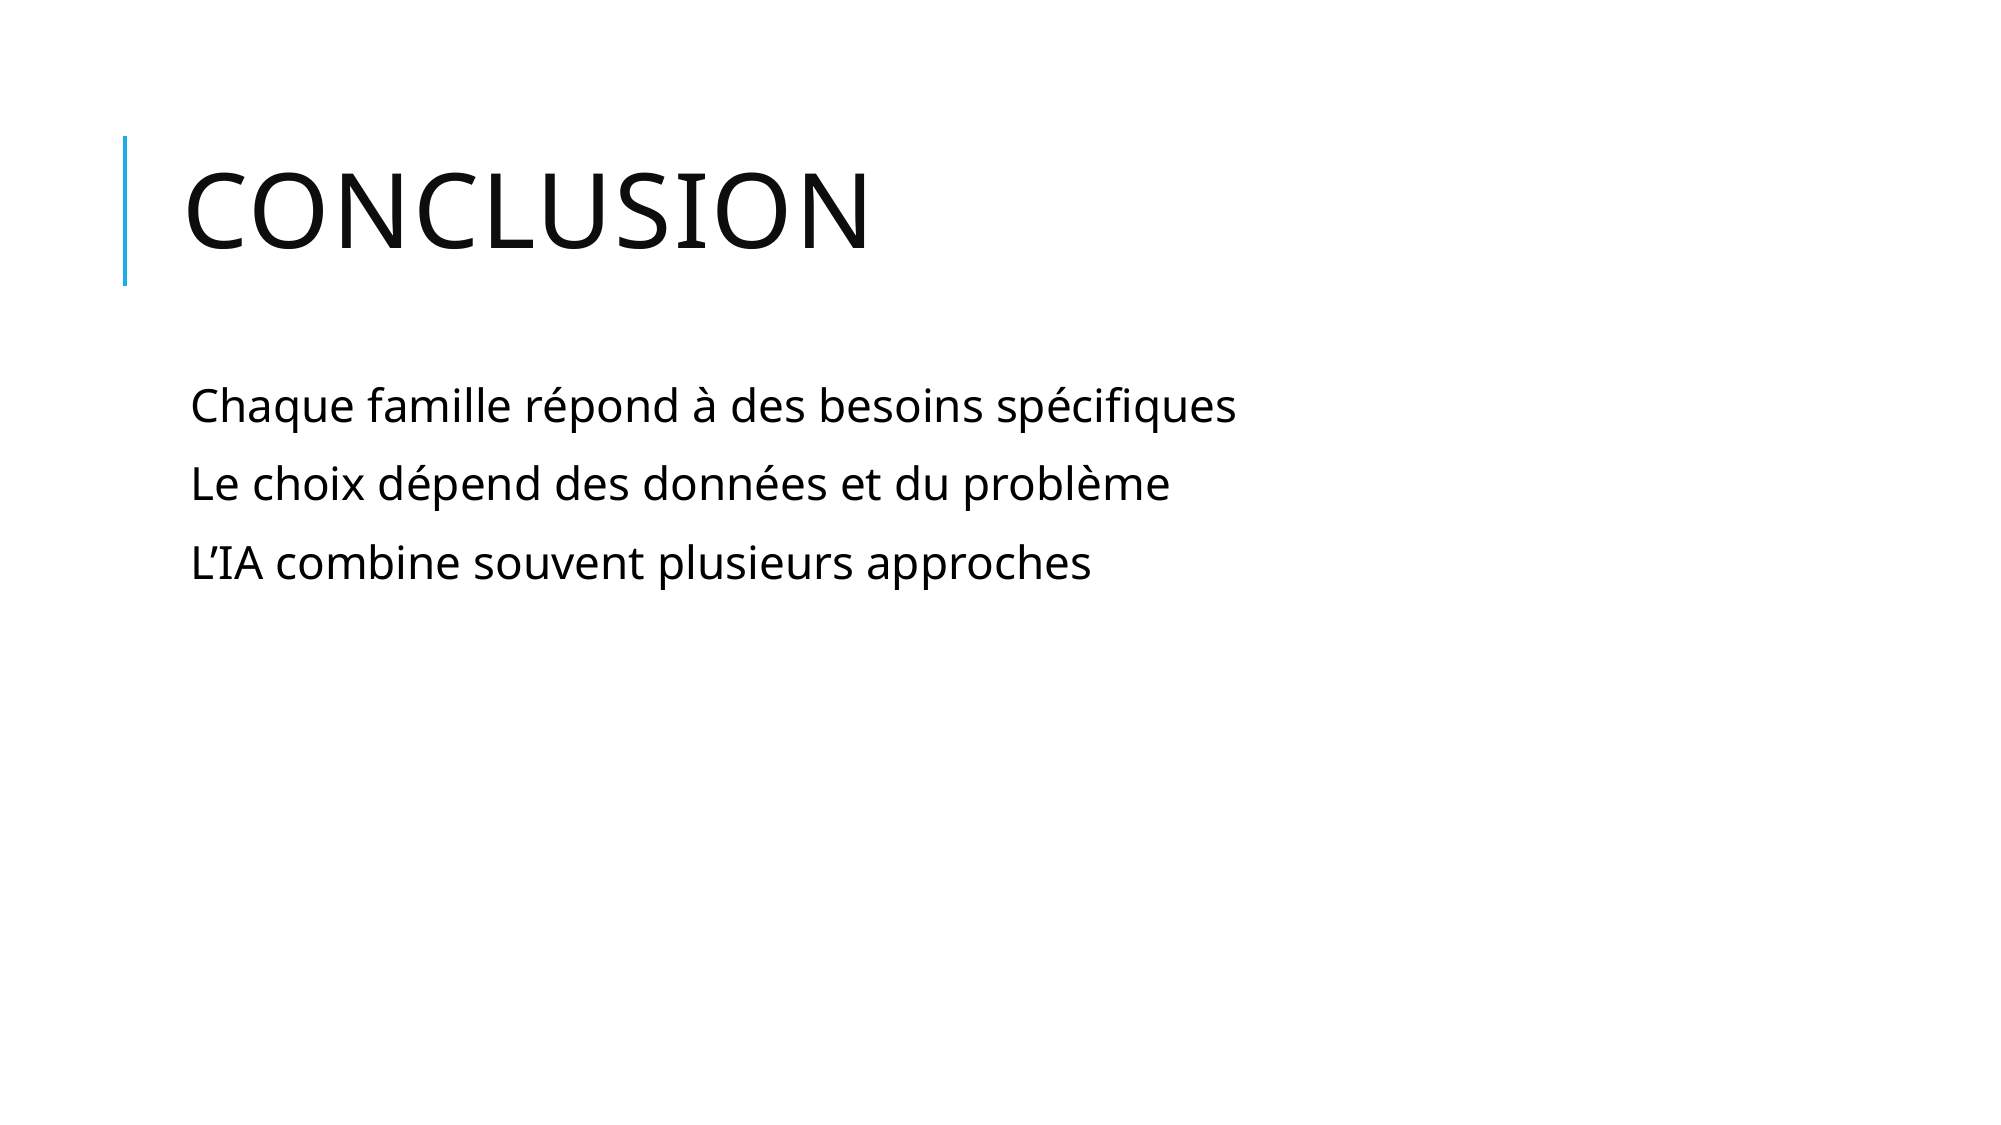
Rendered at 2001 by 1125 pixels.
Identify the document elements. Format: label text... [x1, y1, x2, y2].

title Conclusion [168, 96, 1763, 342]
list Chaque famille répond à des besoins spécifiques Le choix dépend des données et du problème L’IA combine souvent plusieurs approches [168, 375, 1763, 1035]
